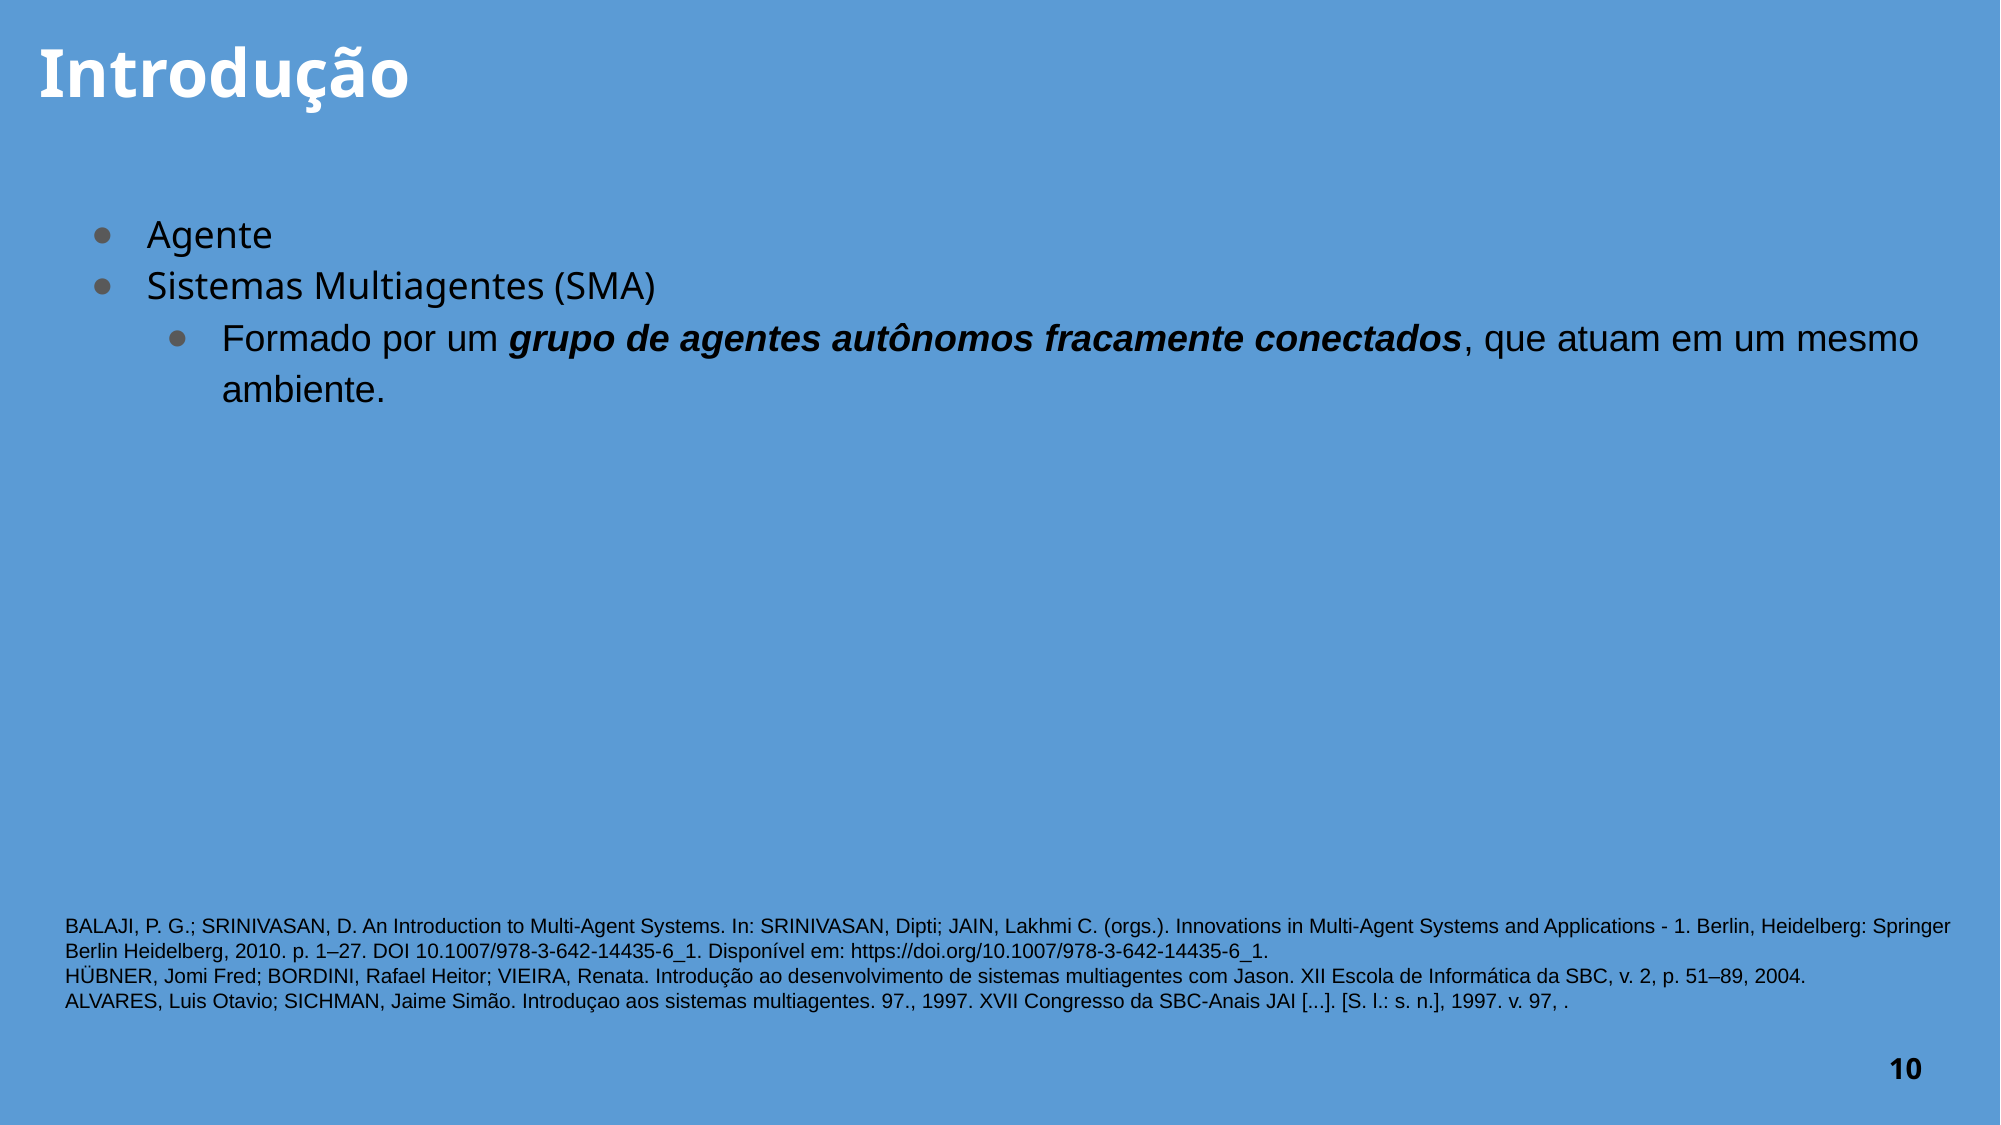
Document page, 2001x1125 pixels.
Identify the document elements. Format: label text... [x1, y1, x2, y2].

text_box BALAJI, P. G.; SRINIVASAN, D. An Introduction to Multi-Agent Systems. In: SRINIVASAN, Dipti; JAIN, Lakhmi C. (orgs.). Innovations in Multi-Agent Systems and Applications - 1. Berlin, Heidelberg: Springer Berlin Heidelberg, 2010. p. 1–27. DOI 10.1007/978-3-642-14435-6_1. Disponível em: https://doi.org/10.1007/978-3-642-14435-6_1. HÜBNER, Jomi Fred; BORDINI, Rafael Heitor; VIEIRA, Renata. Introdução ao desenvolvimento de sistemas multiagentes com Jason. XII Escola de Informática da SBC, v. 2, p. 51–89, 2004. ALVARES, Luis Otavio; SICHMAN, Jaime Simão. Introduçao aos sistemas multiagentes. 97., 1997. XVII Congresso da SBC-Anais JAI [...]. [S. l.: s. n.], 1997. v. 97, . [50, 905, 1972, 1021]
text_box Introdução [25, 23, 2000, 119]
text_box Agente Sistemas Multiagentes (SMA) Formado por um grupo de agentes autônomos fracamente conectados, que atuam em um mesmo ambiente. [57, 189, 1948, 662]
